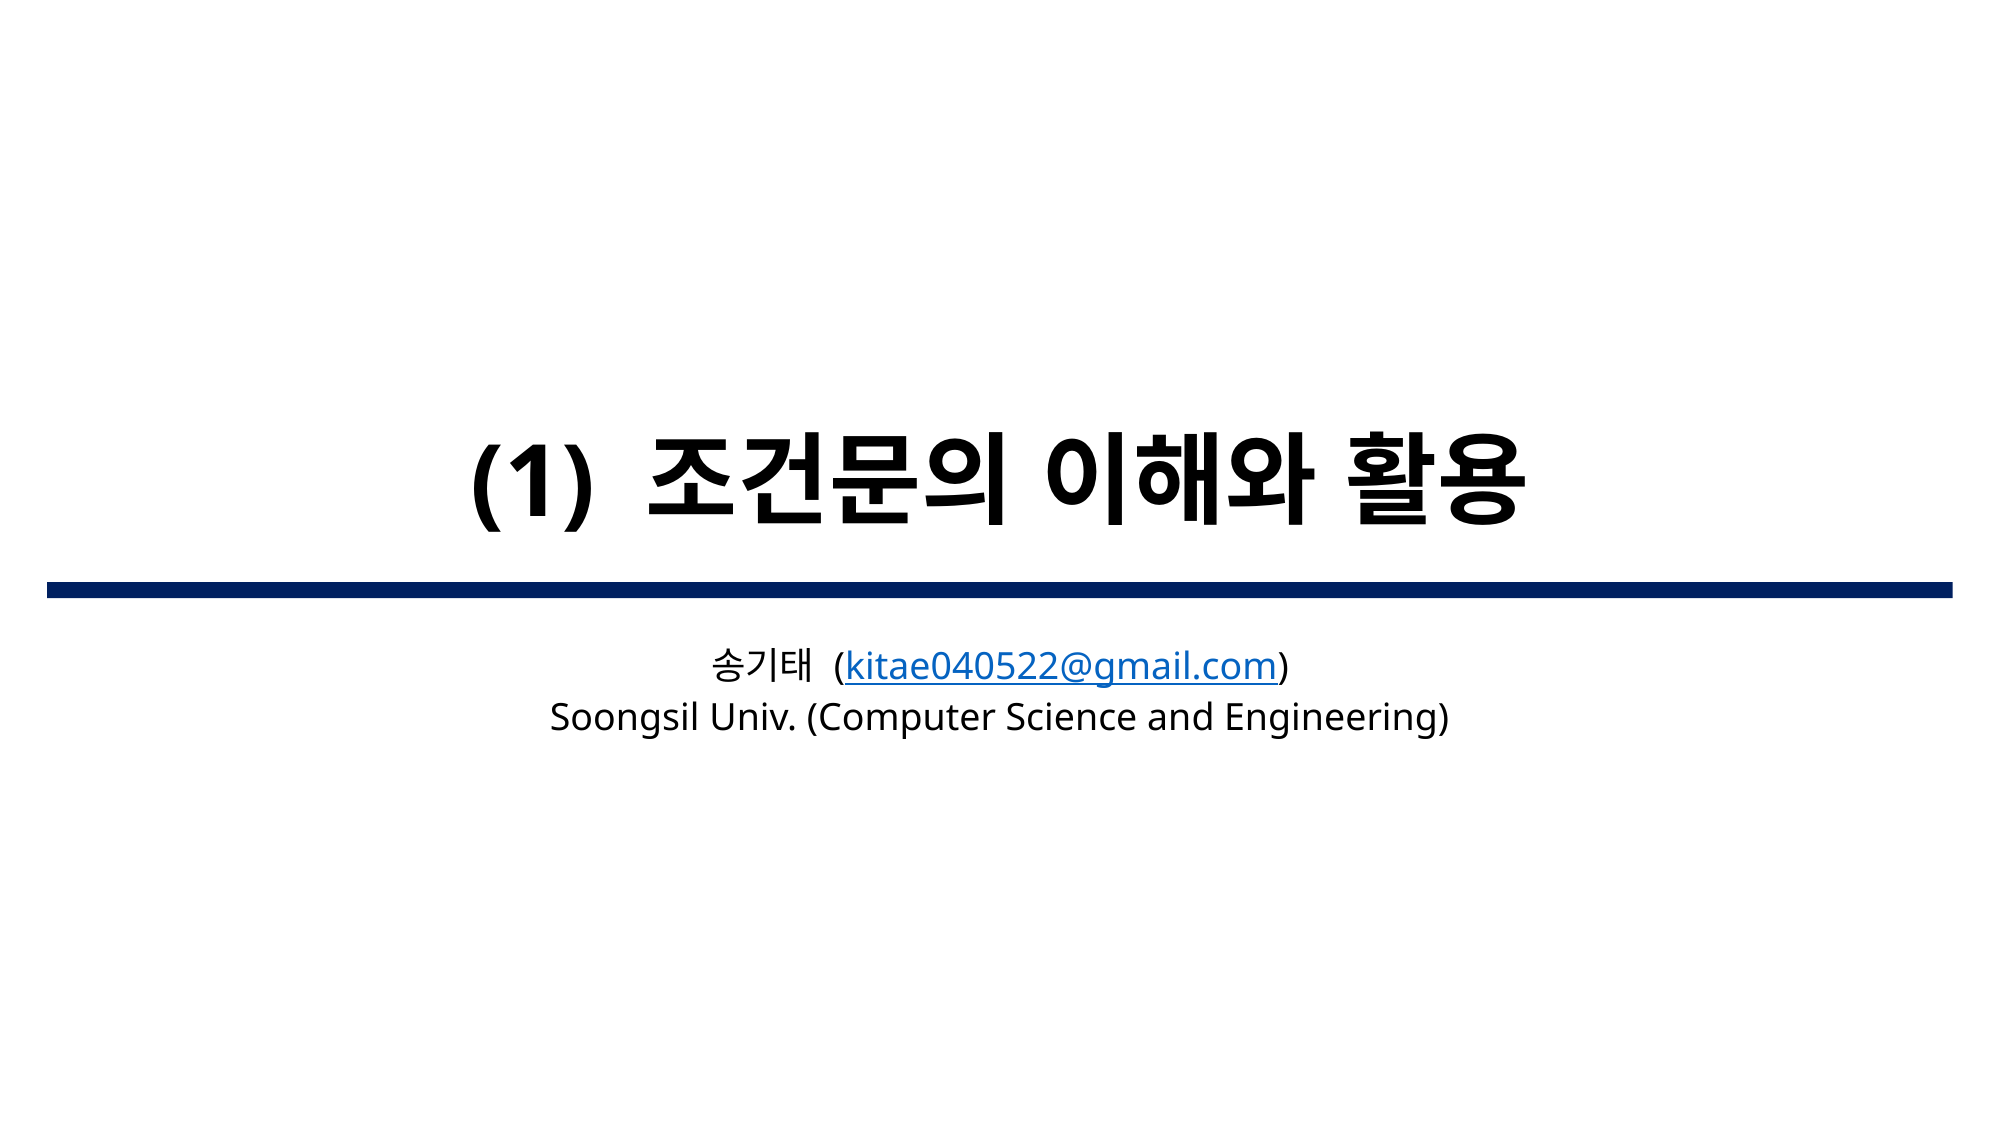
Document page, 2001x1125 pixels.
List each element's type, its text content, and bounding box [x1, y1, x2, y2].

text_box [46, 581, 1954, 599]
title (1) 조건문의 이해와 활용 [249, 378, 1750, 546]
text_box 송기태 (kitae040522@gmail.com) Soongsil Univ. (Computer Science and Engineering)​ [500, 634, 1500, 746]
